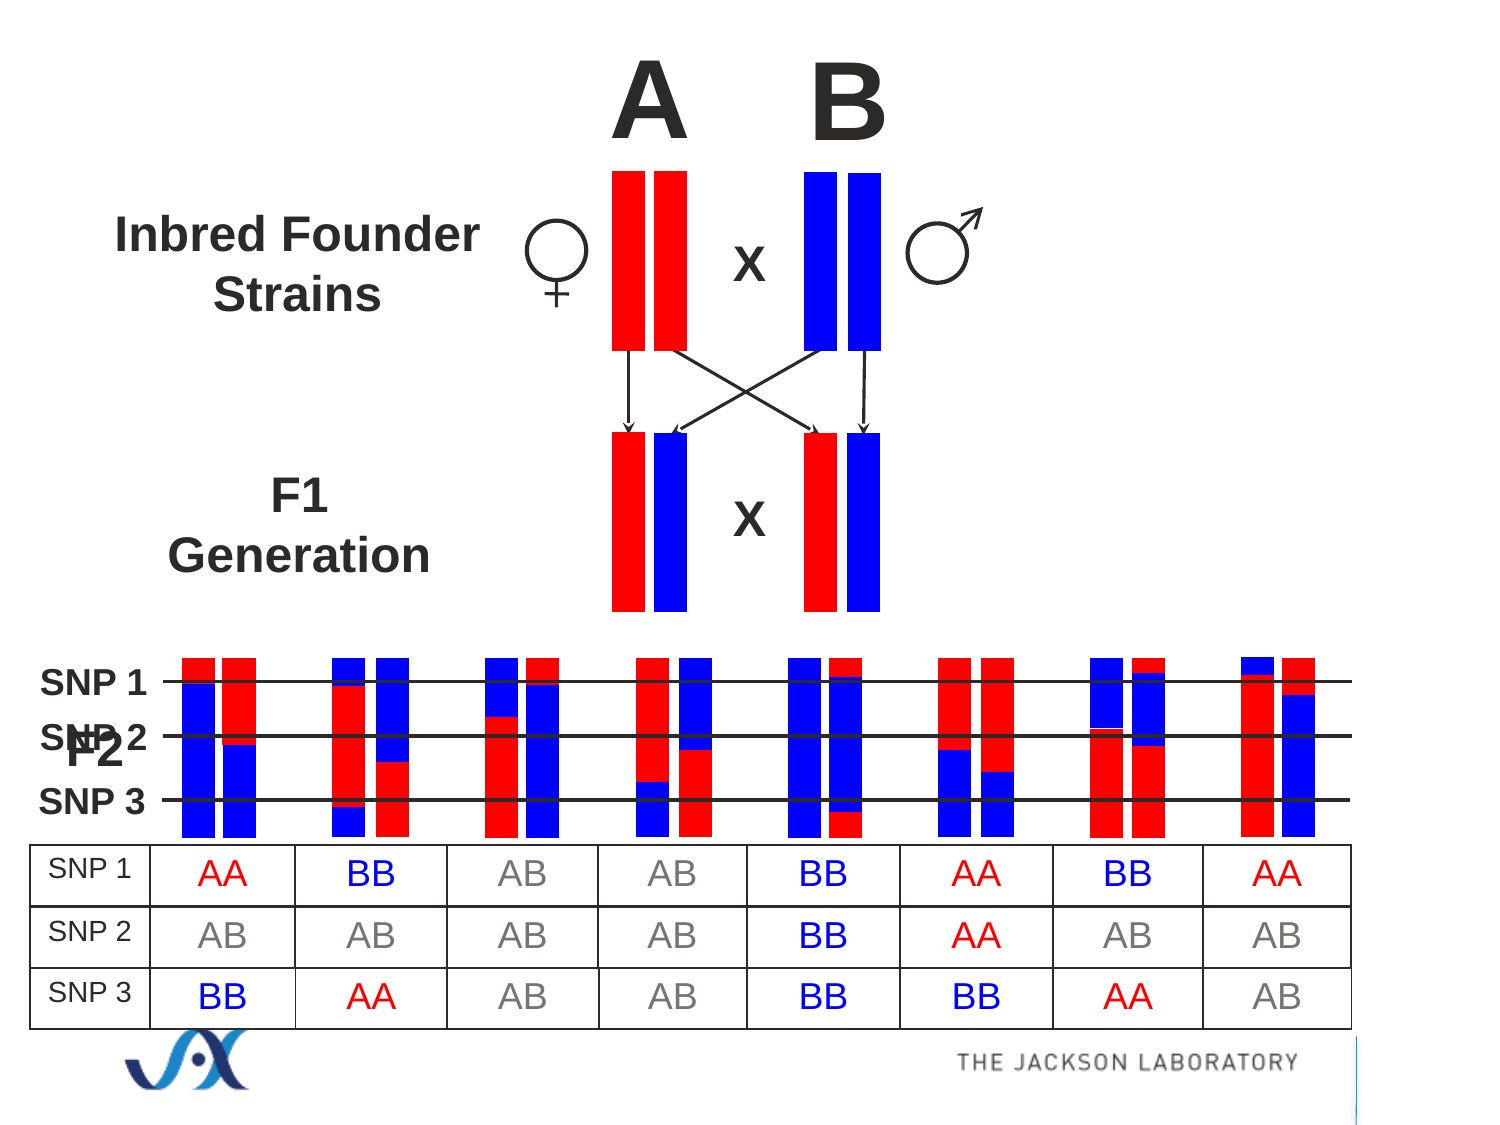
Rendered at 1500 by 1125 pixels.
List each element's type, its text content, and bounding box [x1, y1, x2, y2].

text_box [526, 220, 587, 308]
table_header BB [748, 846, 899, 905]
text_box [788, 809, 821, 838]
table_header AA [901, 908, 1052, 967]
text_box [829, 690, 862, 734]
table_header AB [448, 969, 598, 1028]
table_header BB [748, 908, 899, 967]
text_box X [697, 478, 802, 554]
text_box [1132, 690, 1165, 734]
text_box [1282, 695, 1315, 734]
text_box [1241, 809, 1274, 837]
text_box [526, 690, 559, 734]
text_box [654, 433, 687, 612]
text_box [788, 658, 821, 680]
text_box [829, 745, 862, 798]
text_box [376, 745, 409, 762]
text_box [1282, 690, 1315, 695]
text_box [938, 809, 971, 837]
table_header SNP 2 [31, 908, 149, 967]
text_box [636, 809, 669, 837]
table_header AA [296, 969, 446, 1028]
text_box A [561, 19, 739, 169]
text_box [182, 690, 215, 734]
text_box [1090, 809, 1123, 838]
picture [957, 1051, 1300, 1076]
text_box [654, 171, 687, 351]
text_box [485, 745, 518, 798]
text_box F1 Generation [121, 455, 478, 590]
table_header AA [1204, 846, 1350, 905]
text_box [1132, 658, 1165, 673]
table_header AB [599, 908, 746, 967]
text_box [788, 745, 821, 798]
text_box [222, 690, 256, 734]
text_box [1241, 657, 1274, 675]
text_box SNP 1 [25, 650, 163, 705]
text_box [332, 658, 365, 680]
text_box [182, 745, 215, 798]
text_box [679, 809, 712, 837]
text_box [1282, 809, 1315, 837]
text_box [636, 782, 669, 798]
table_header SNP 1 [31, 846, 149, 905]
text_box [332, 809, 365, 837]
text_box [1282, 658, 1315, 680]
table_header AB [448, 908, 597, 967]
table_header AB [1204, 908, 1350, 967]
text_box B [760, 20, 938, 171]
text_box SNP 2 [25, 705, 163, 766]
text_box [526, 809, 559, 838]
text_box [1132, 746, 1165, 798]
text_box [848, 173, 881, 351]
table_header AA [901, 846, 1052, 905]
table_header AB [1204, 969, 1351, 1028]
text_box X [697, 224, 802, 299]
text_box [804, 433, 837, 612]
table_header BB [901, 969, 1052, 1028]
text_box [1090, 729, 1123, 734]
table_header AB [448, 846, 597, 905]
text_box [1090, 690, 1123, 728]
text_box [938, 750, 971, 798]
table_header AA [1054, 969, 1202, 1028]
text_box [485, 809, 518, 838]
table_header BB [296, 846, 446, 905]
table_header BB [1054, 846, 1202, 905]
text_box [376, 762, 409, 798]
table_header AB [296, 908, 446, 967]
text_box [485, 690, 518, 717]
text_box Inbred Founder Strains [75, 193, 521, 329]
text_box [938, 745, 971, 750]
text_box [376, 658, 409, 680]
text_box [1241, 690, 1274, 734]
text_box [679, 690, 712, 734]
text_box [376, 809, 409, 837]
text_box [332, 745, 365, 798]
text_box [612, 171, 645, 351]
text_box [938, 658, 971, 680]
text_box [829, 658, 862, 677]
text_box [1241, 745, 1274, 798]
text_box [981, 809, 1014, 837]
text_box [332, 690, 365, 734]
text_box [679, 745, 712, 750]
text_box [526, 745, 559, 798]
text_box [526, 658, 559, 680]
text_box [847, 433, 880, 612]
text_box [223, 745, 256, 798]
text_box [182, 658, 215, 680]
text_box [679, 658, 712, 680]
text_box [981, 658, 1014, 680]
table_header AA [151, 846, 294, 905]
text_box [788, 690, 821, 734]
table_header SNP 3 [31, 969, 149, 1028]
text_box [981, 745, 1014, 772]
text_box [1241, 675, 1274, 680]
text_box [1090, 658, 1123, 680]
text_box [981, 772, 1014, 798]
table_header AB [599, 846, 746, 905]
text_box [182, 809, 215, 838]
text_box SNP 3 [23, 769, 161, 830]
text_box [222, 658, 256, 680]
text_box [829, 812, 862, 838]
text_box [1132, 673, 1165, 680]
text_box [679, 750, 712, 798]
table_header BB [151, 969, 295, 1028]
text_box [485, 658, 518, 680]
text_box [636, 745, 669, 782]
table_header BB [748, 969, 899, 1028]
text_box F2 [21, 708, 169, 784]
text_box [981, 690, 1014, 734]
text_box [223, 809, 256, 838]
picture [110, 1030, 268, 1106]
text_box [907, 206, 984, 284]
text_box [636, 658, 669, 680]
table_header AB [600, 969, 746, 1028]
text_box [1282, 745, 1315, 798]
text_box [1090, 745, 1123, 798]
text_box [485, 717, 518, 734]
text_box [1132, 809, 1165, 838]
text_box [804, 172, 837, 351]
table_header AB [151, 908, 294, 967]
text_box [636, 690, 669, 734]
text_box [376, 690, 409, 734]
text_box [612, 432, 645, 612]
table_header AB [1054, 908, 1202, 967]
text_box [670, 348, 821, 435]
text_box [938, 690, 971, 734]
